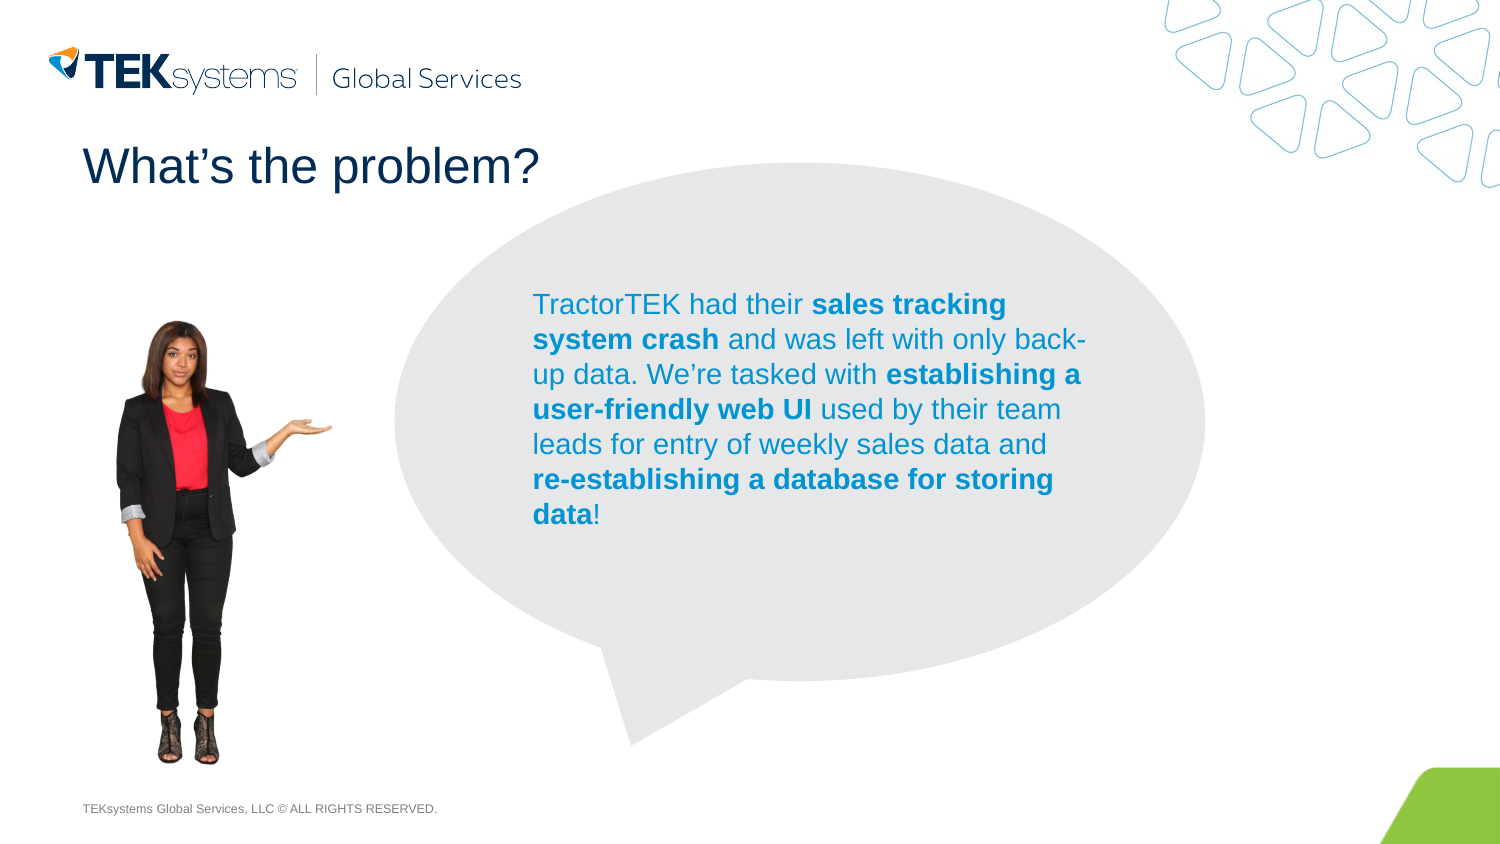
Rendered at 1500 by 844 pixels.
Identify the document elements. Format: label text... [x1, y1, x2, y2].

picture [0, 0, 1500, 844]
text_box [393, 161, 1207, 748]
title What’s the problem? [82, 132, 1418, 203]
list TractorTEK had their sales tracking system crash and was left with only back-up data. We’re tasked with establishing a user-friendly web UI used by their team leads for entry of weekly sales data and re-establishing a database for storing data! [517, 277, 1107, 542]
